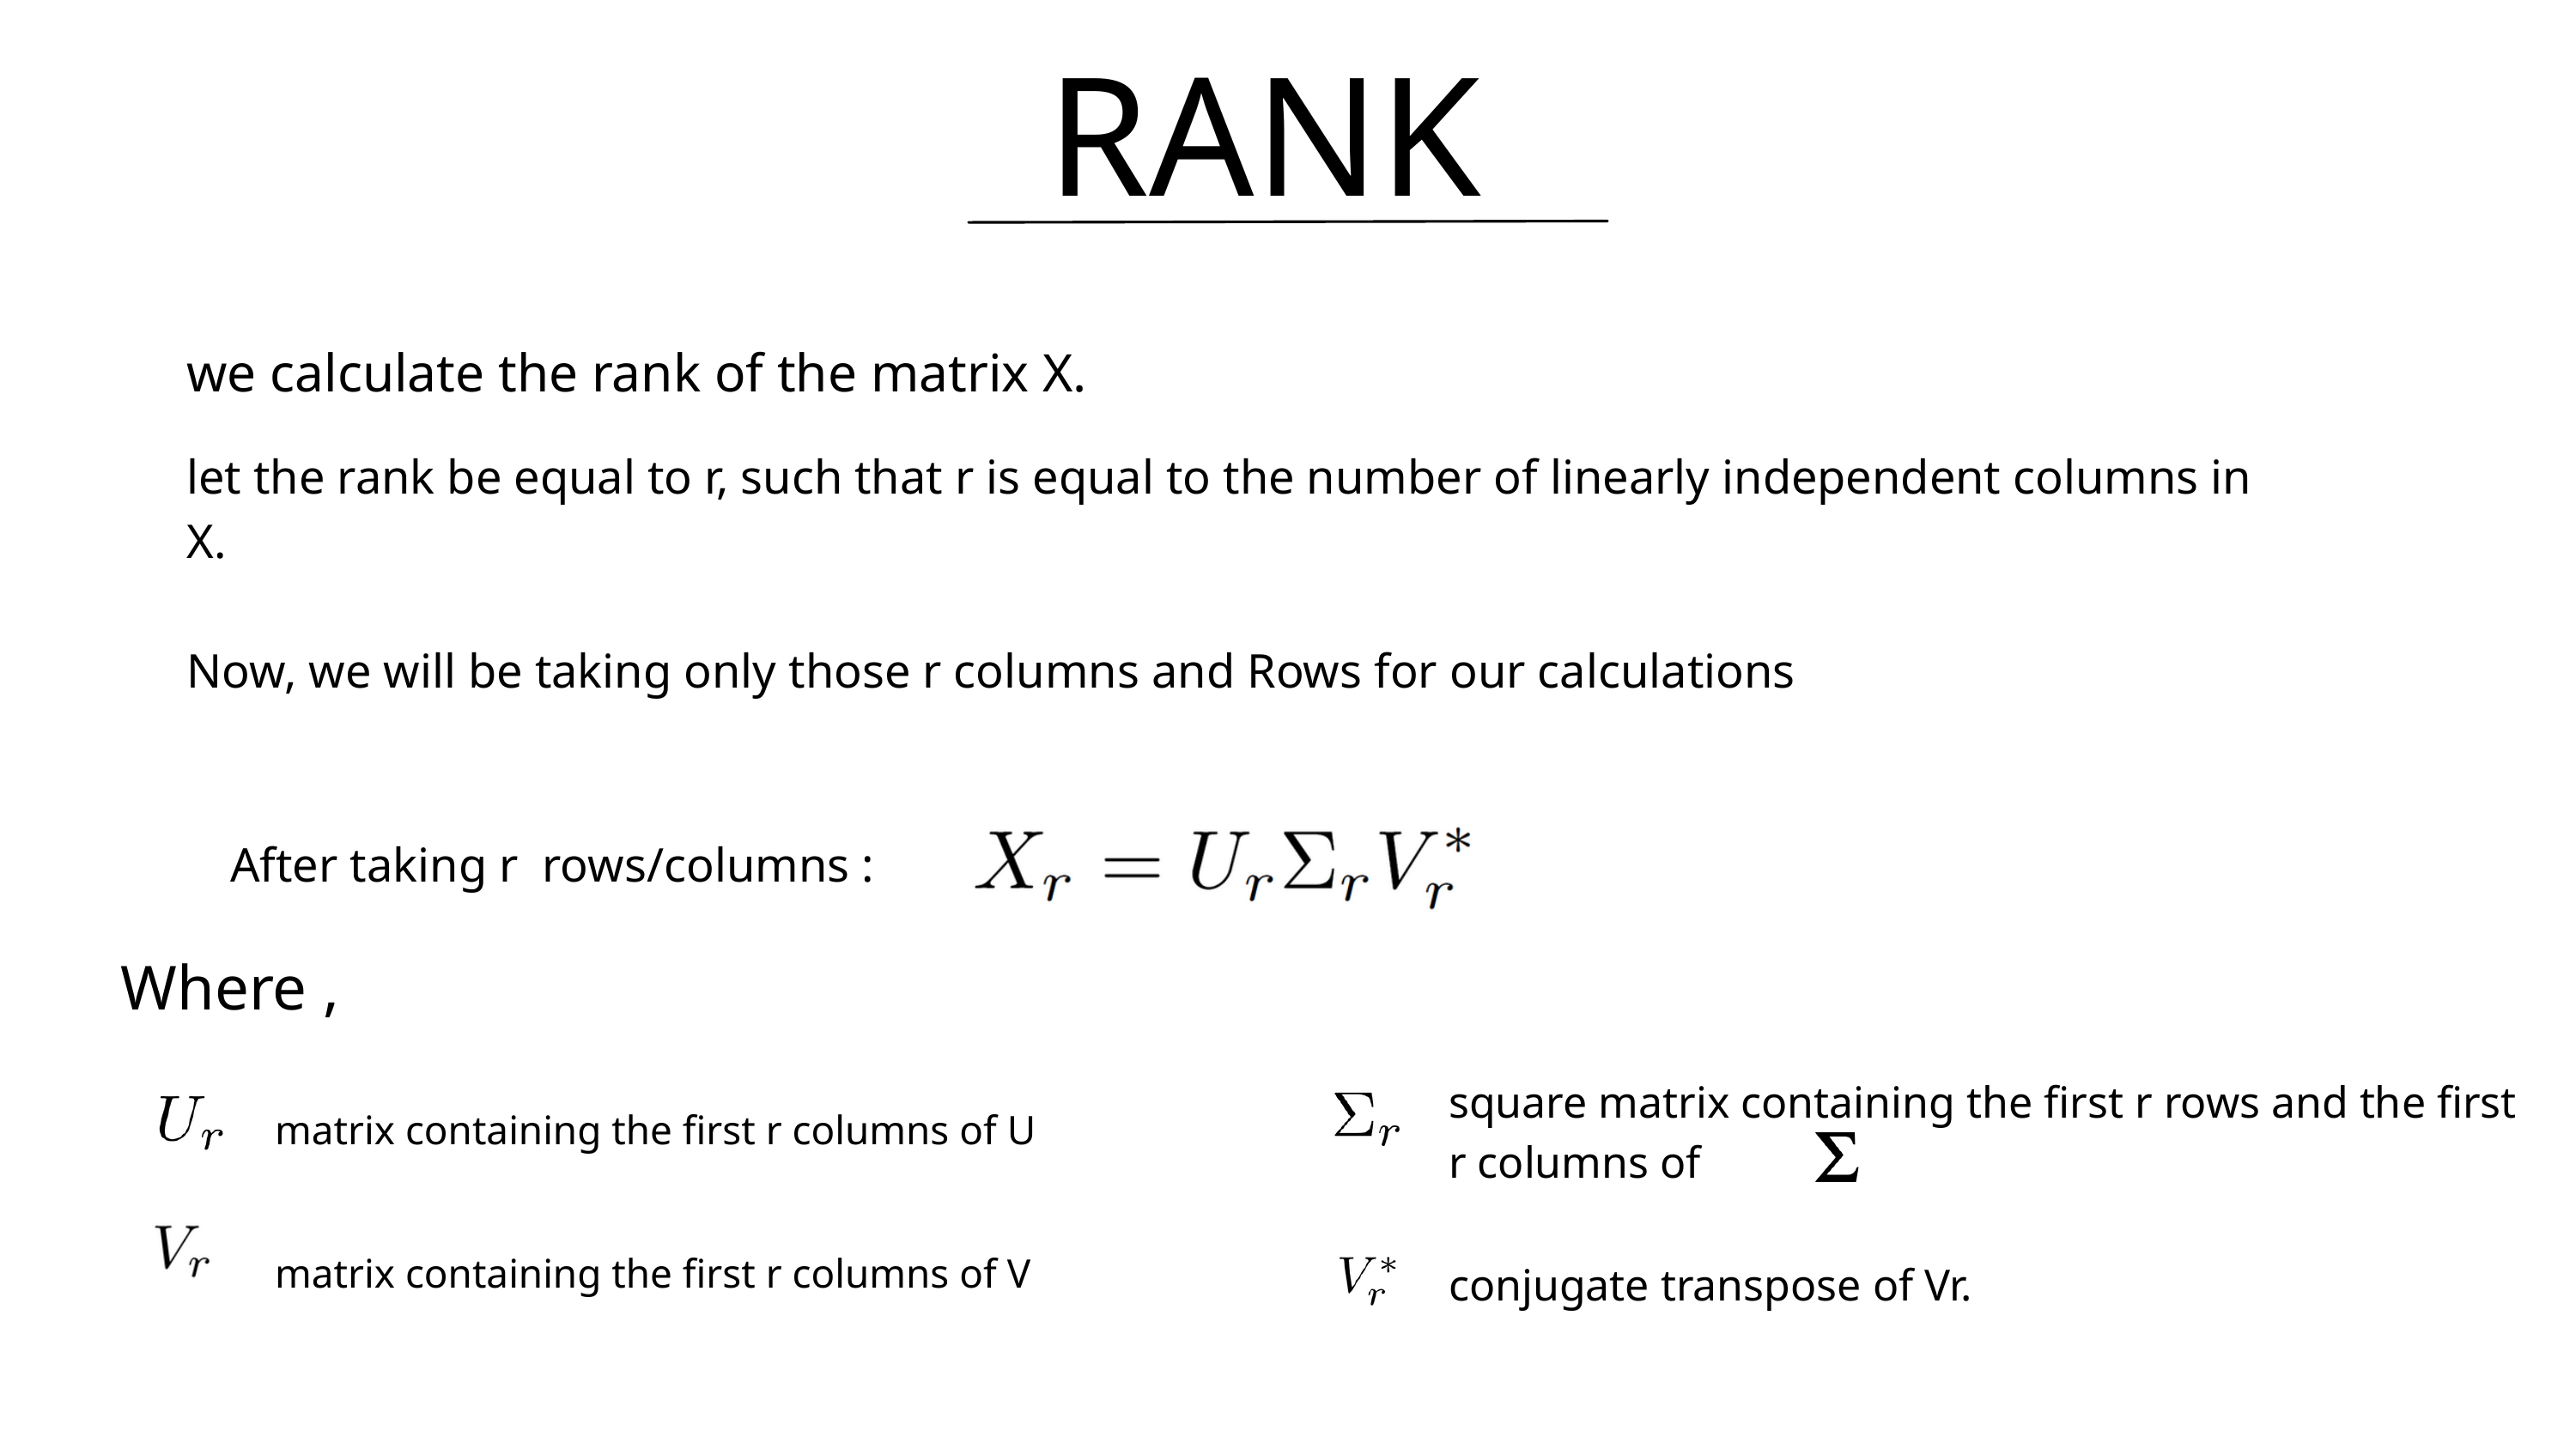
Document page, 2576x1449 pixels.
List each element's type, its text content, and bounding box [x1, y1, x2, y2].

text_box conjugate transpose of Vr. [1449, 1249, 2181, 1310]
text_box Now, we will be taking only those r columns and Rows for our calculations [186, 632, 1832, 698]
text_box square matrix containing the first r rows and the first r columns of [1449, 1066, 2518, 1187]
text_box matrix containing the first r columns of U [275, 1097, 1318, 1153]
text_box let the rank be equal to r, such that r is equal to the number of linearly independent columns in X. [186, 437, 2276, 568]
text_box we calculate the rank of the matrix X. [186, 329, 1284, 403]
picture [144, 1082, 231, 1157]
text_box matrix containing the first r columns of V [275, 1240, 1366, 1296]
picture [1814, 1131, 1859, 1182]
picture [1328, 1246, 1404, 1314]
text_box RANK [956, 0, 1573, 230]
picture [956, 791, 1491, 933]
picture [1322, 1082, 1410, 1150]
text_box Where , [119, 937, 341, 1022]
picture [143, 1216, 230, 1288]
text_box After taking r rows/columns : [230, 826, 951, 892]
